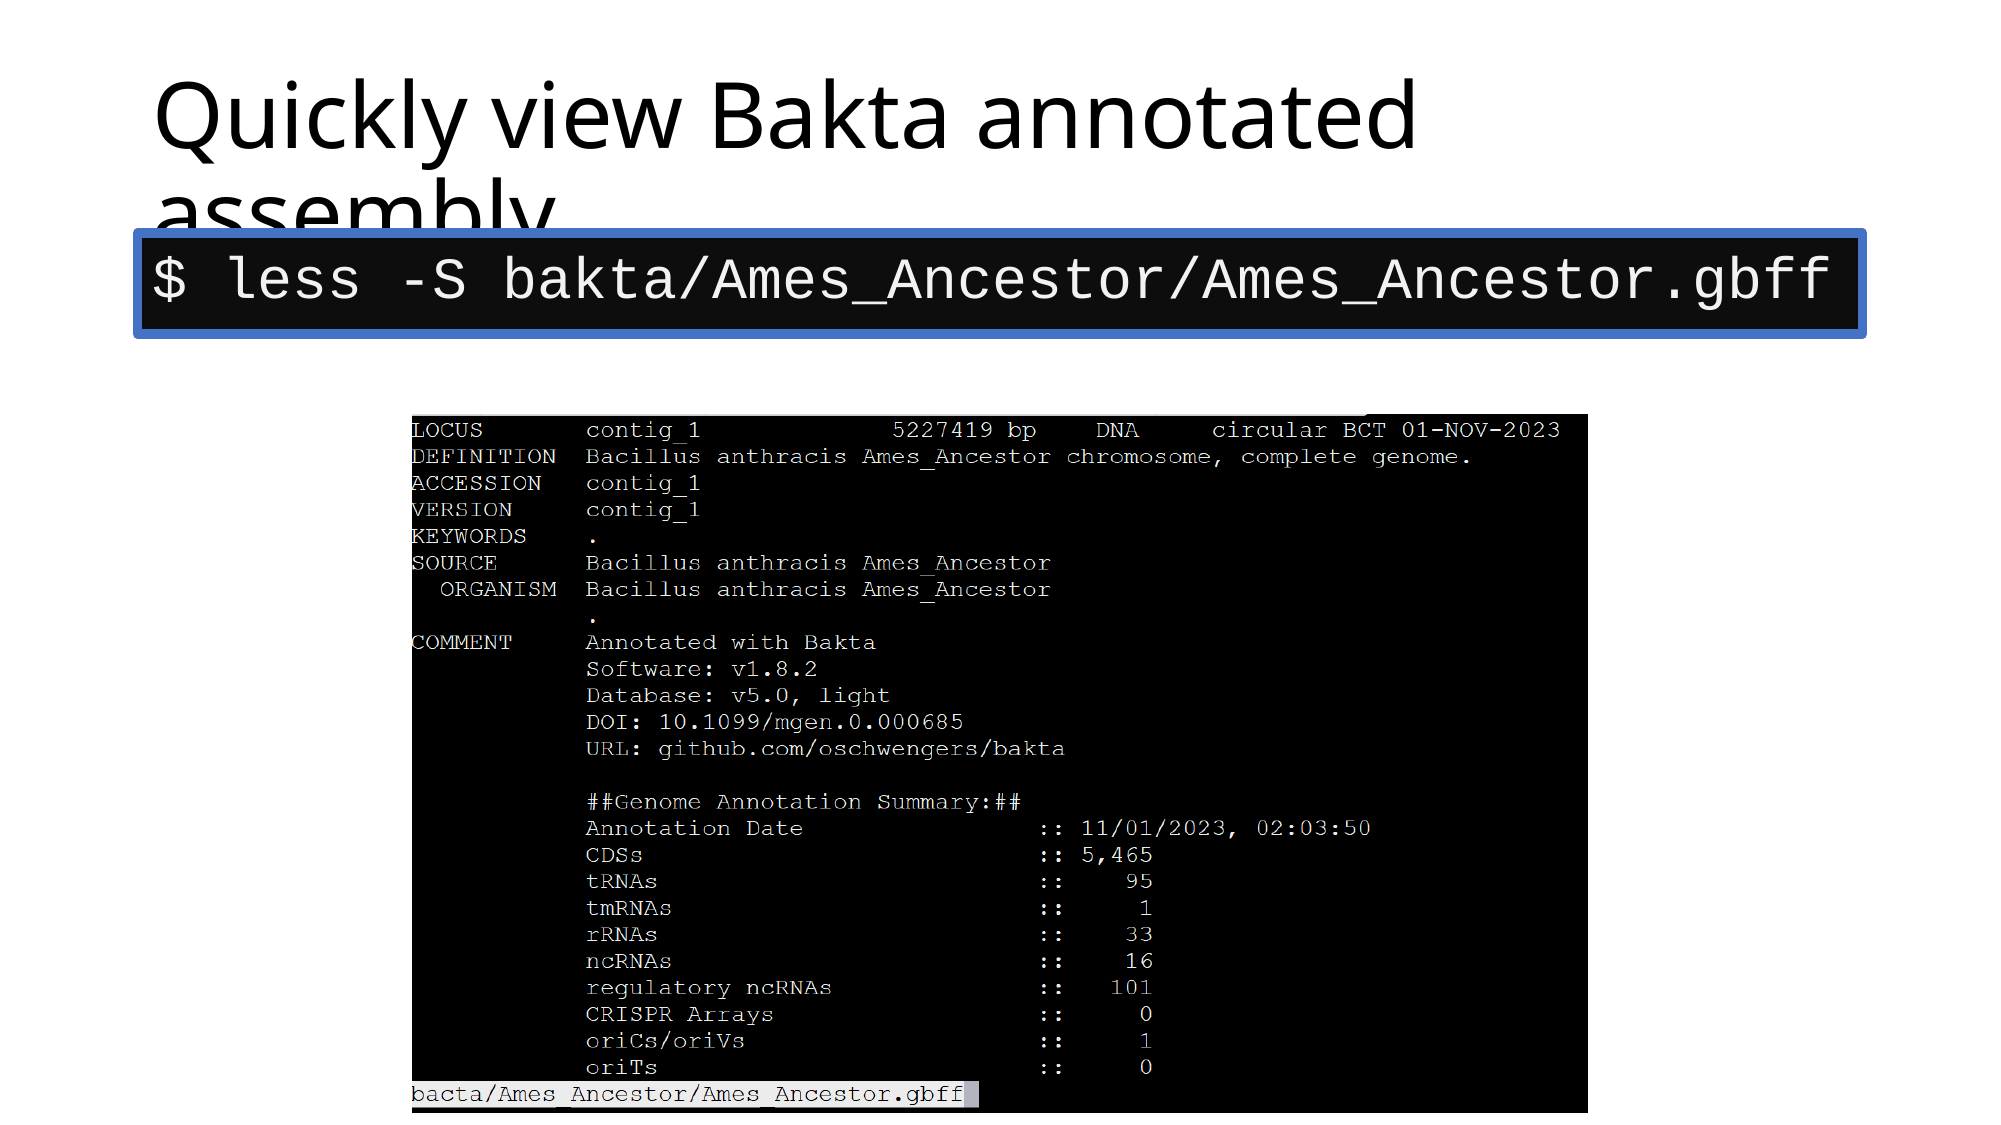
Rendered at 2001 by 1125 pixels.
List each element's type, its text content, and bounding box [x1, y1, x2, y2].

title Quickly view Bakta annotated assembly [137, 59, 1863, 233]
picture [412, 414, 1588, 1114]
list $ less -S bakta/Ames_Ancestor/Ames_Ancestor.gbff [137, 233, 1863, 335]
